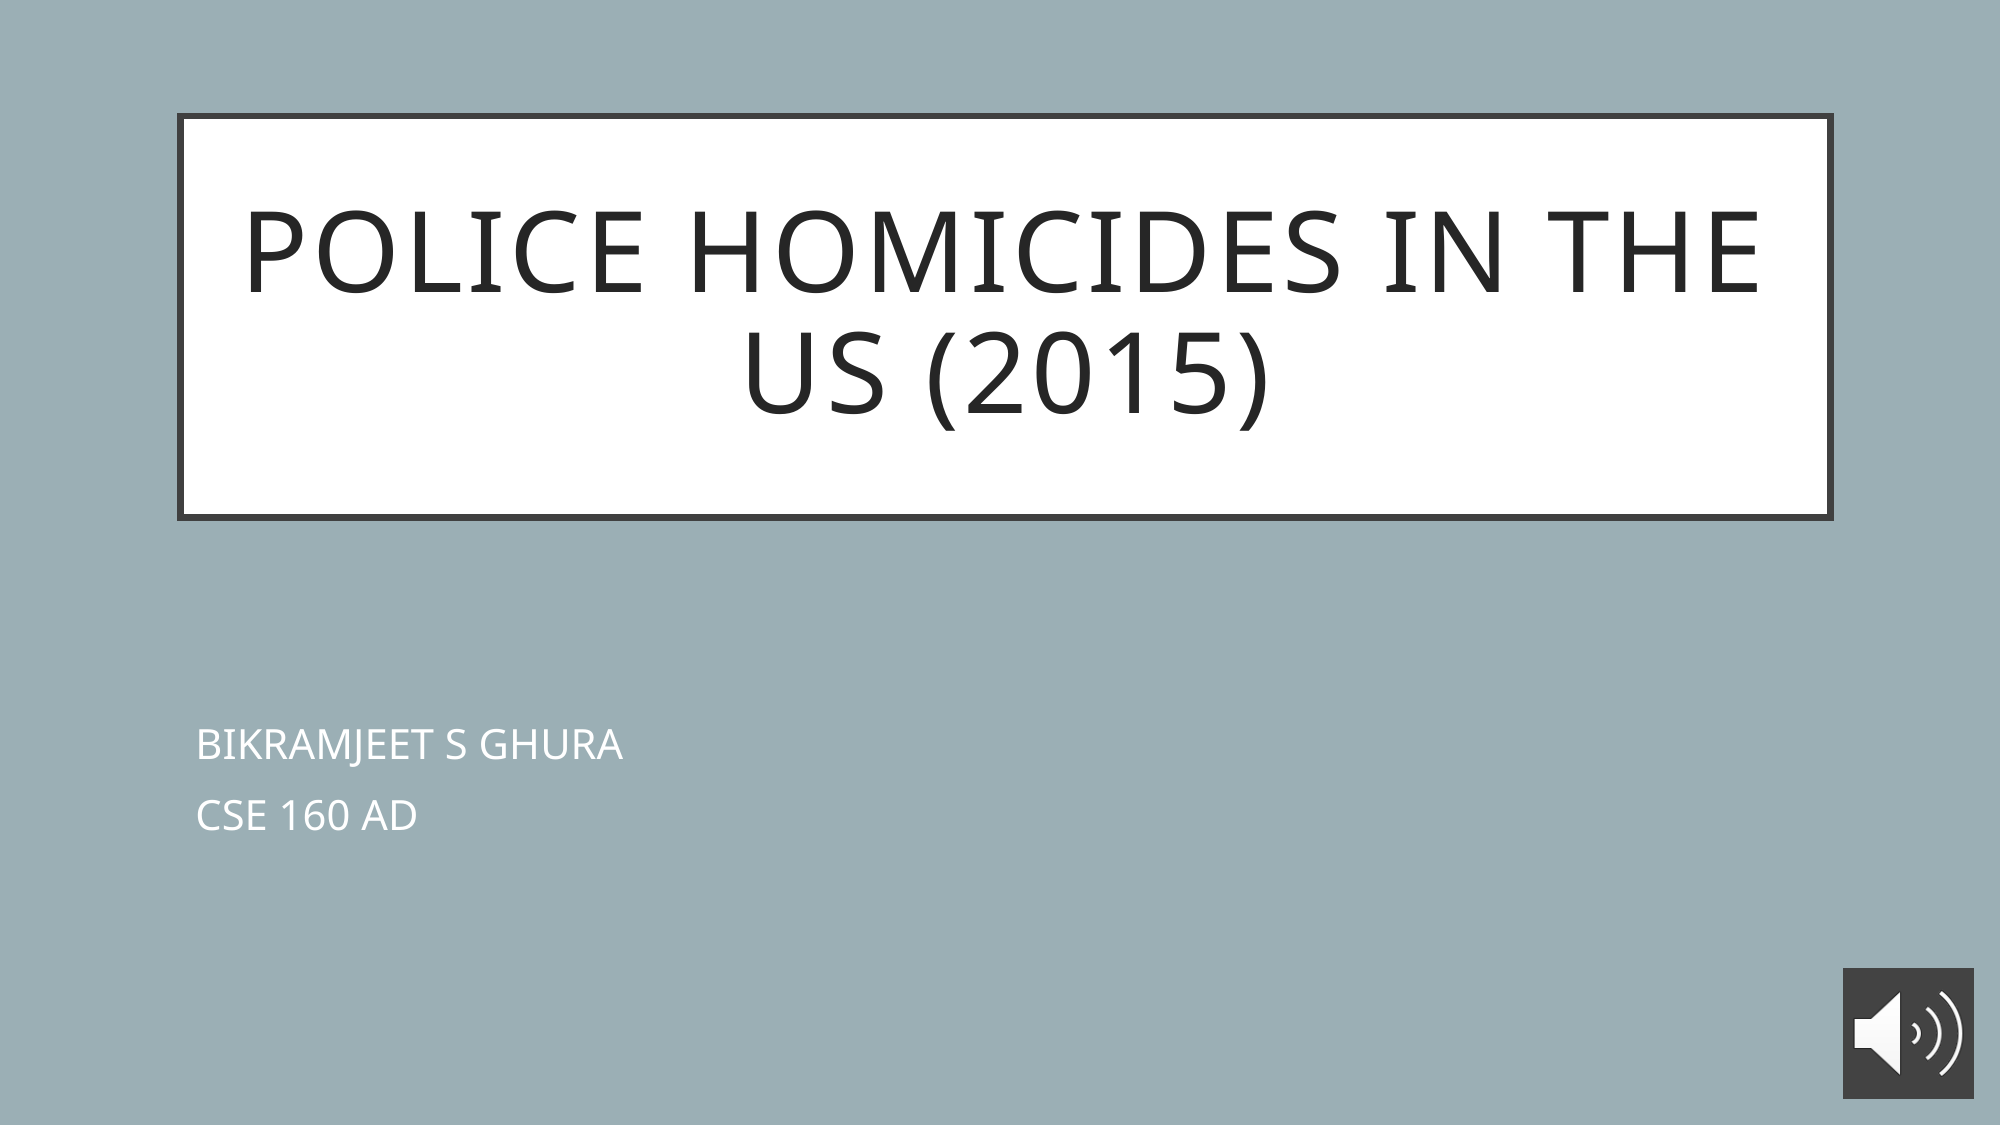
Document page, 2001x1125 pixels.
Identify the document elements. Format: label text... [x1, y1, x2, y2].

picture [1841, 966, 1975, 1100]
title Police Homicides in the US (2015) [177, 113, 1834, 521]
subtitle BIKRAMJEET S GHURA CSE 160 AD [180, 710, 1297, 914]
